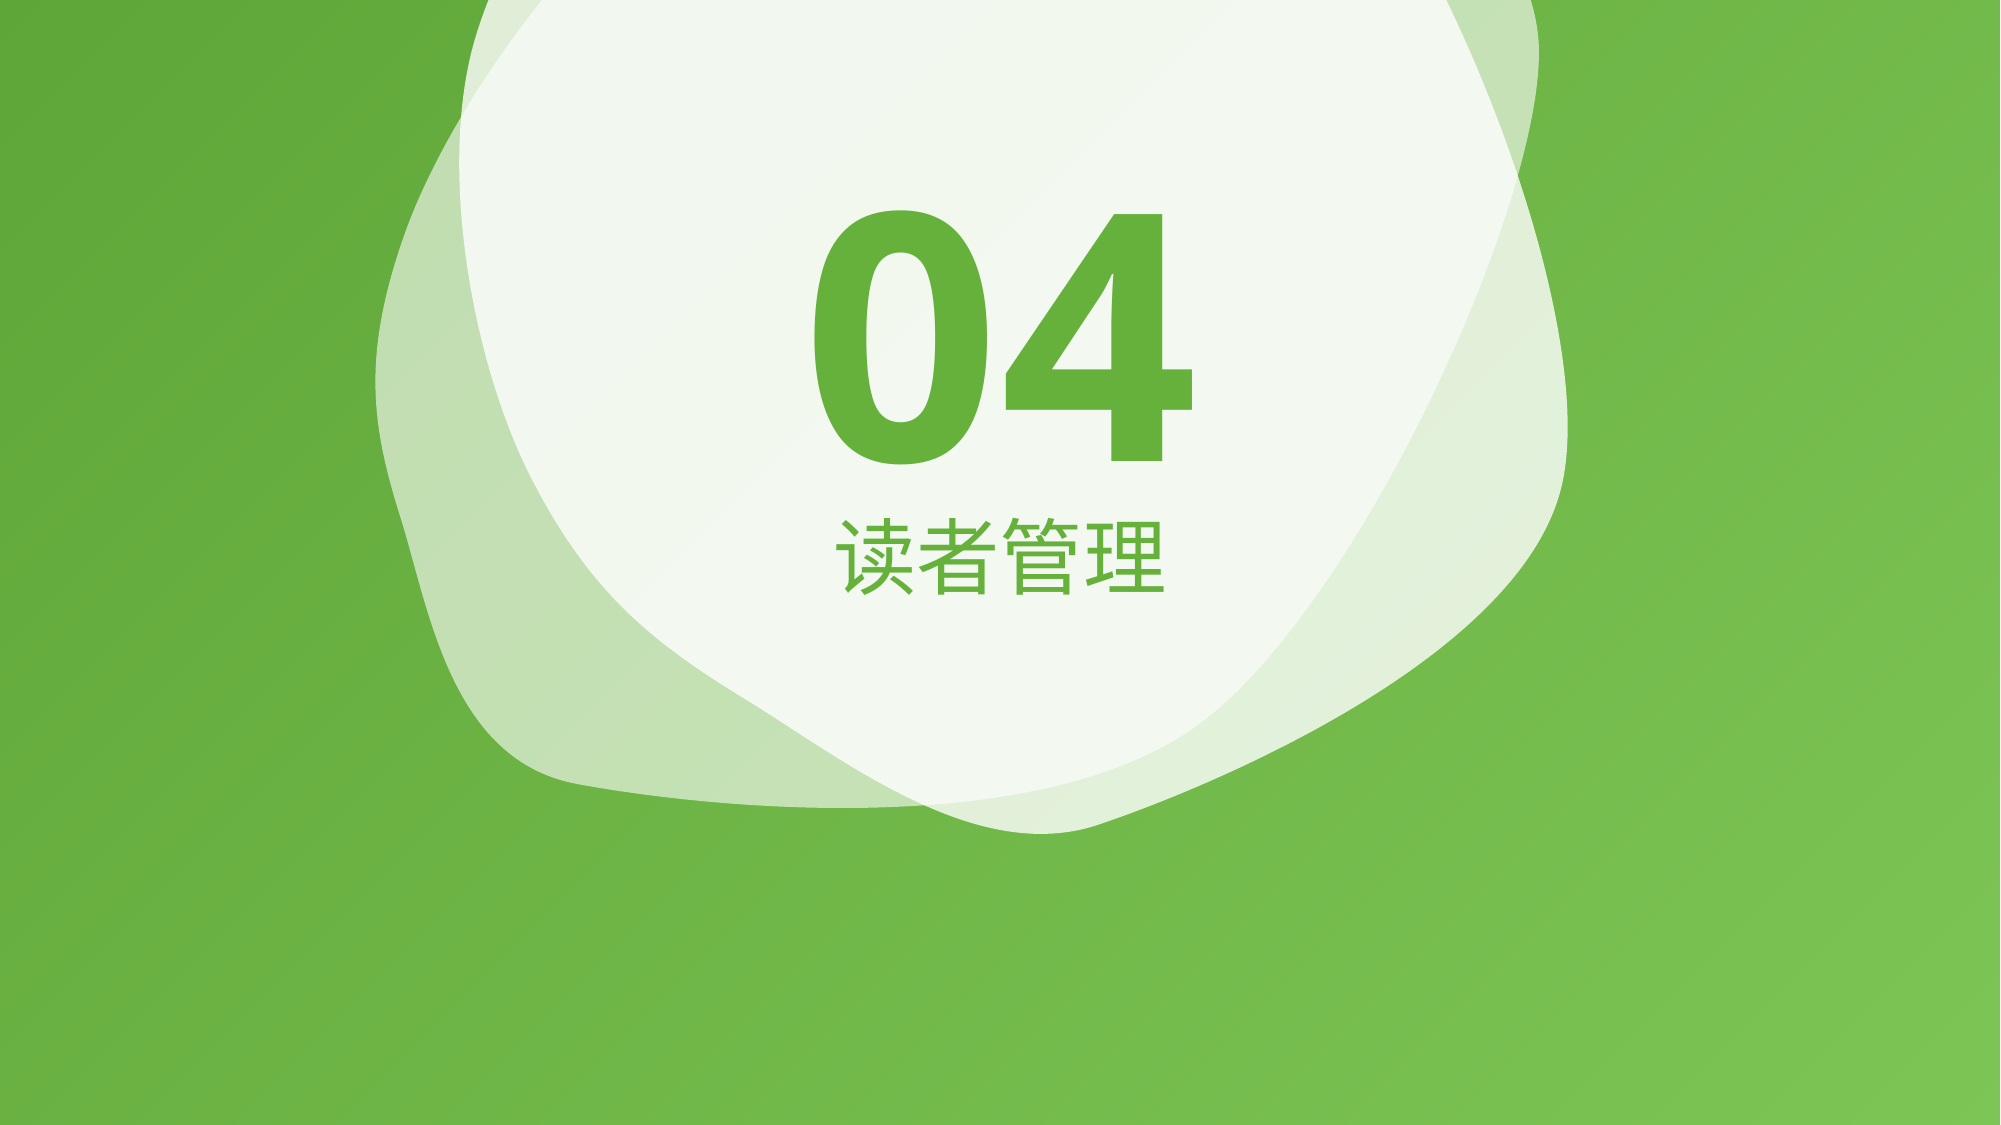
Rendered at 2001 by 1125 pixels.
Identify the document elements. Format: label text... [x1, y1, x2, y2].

list 04 [761, 108, 1239, 497]
list 读者管理 [610, 497, 1389, 633]
